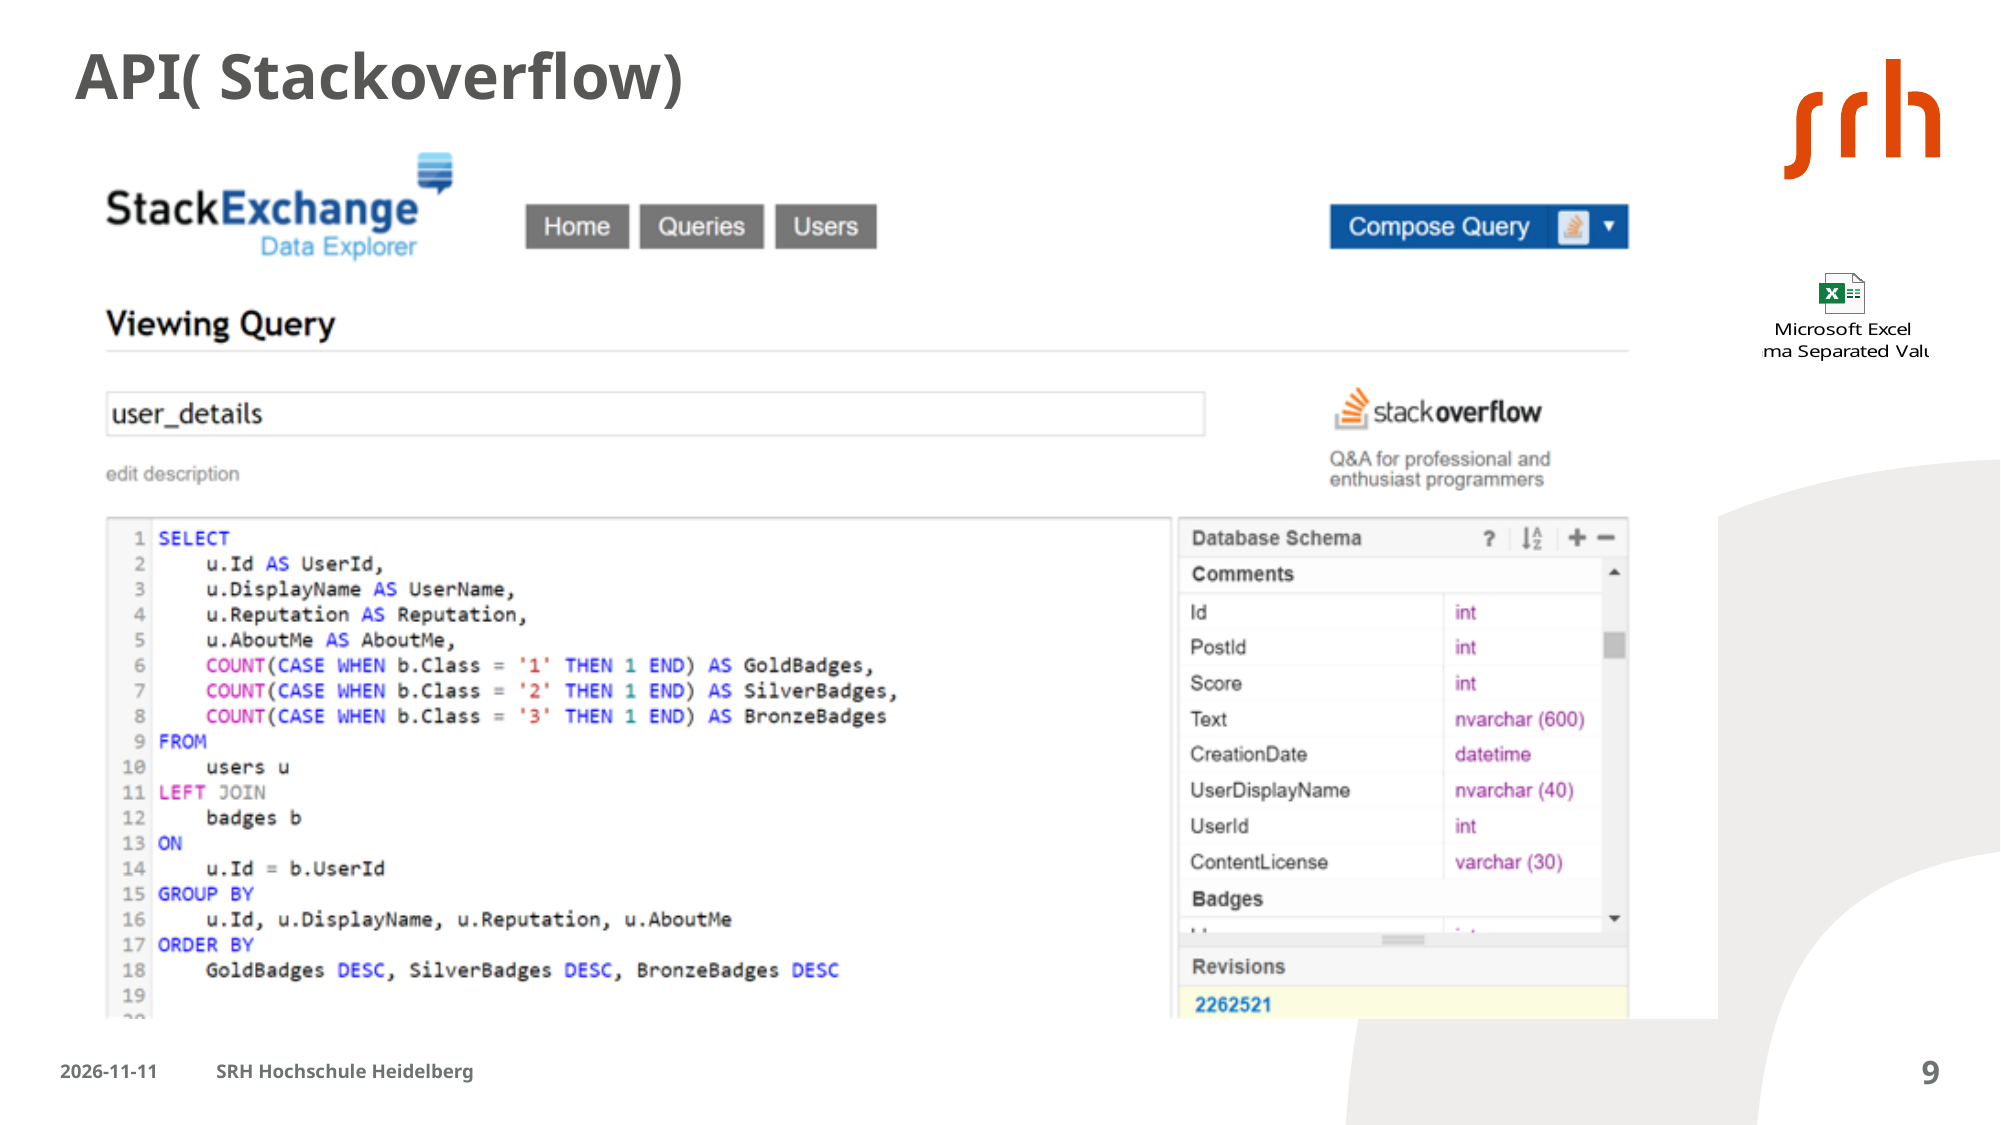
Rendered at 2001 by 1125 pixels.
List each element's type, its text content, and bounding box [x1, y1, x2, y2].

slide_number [60, 1042, 204, 1103]
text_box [1762, 271, 1929, 386]
footer SRH Hochschule Heidelberg [216, 1042, 1283, 1103]
picture [35, 152, 1718, 1019]
title API( Stackoverflow) [75, 50, 766, 152]
slide_number 9 [1828, 1044, 1941, 1104]
